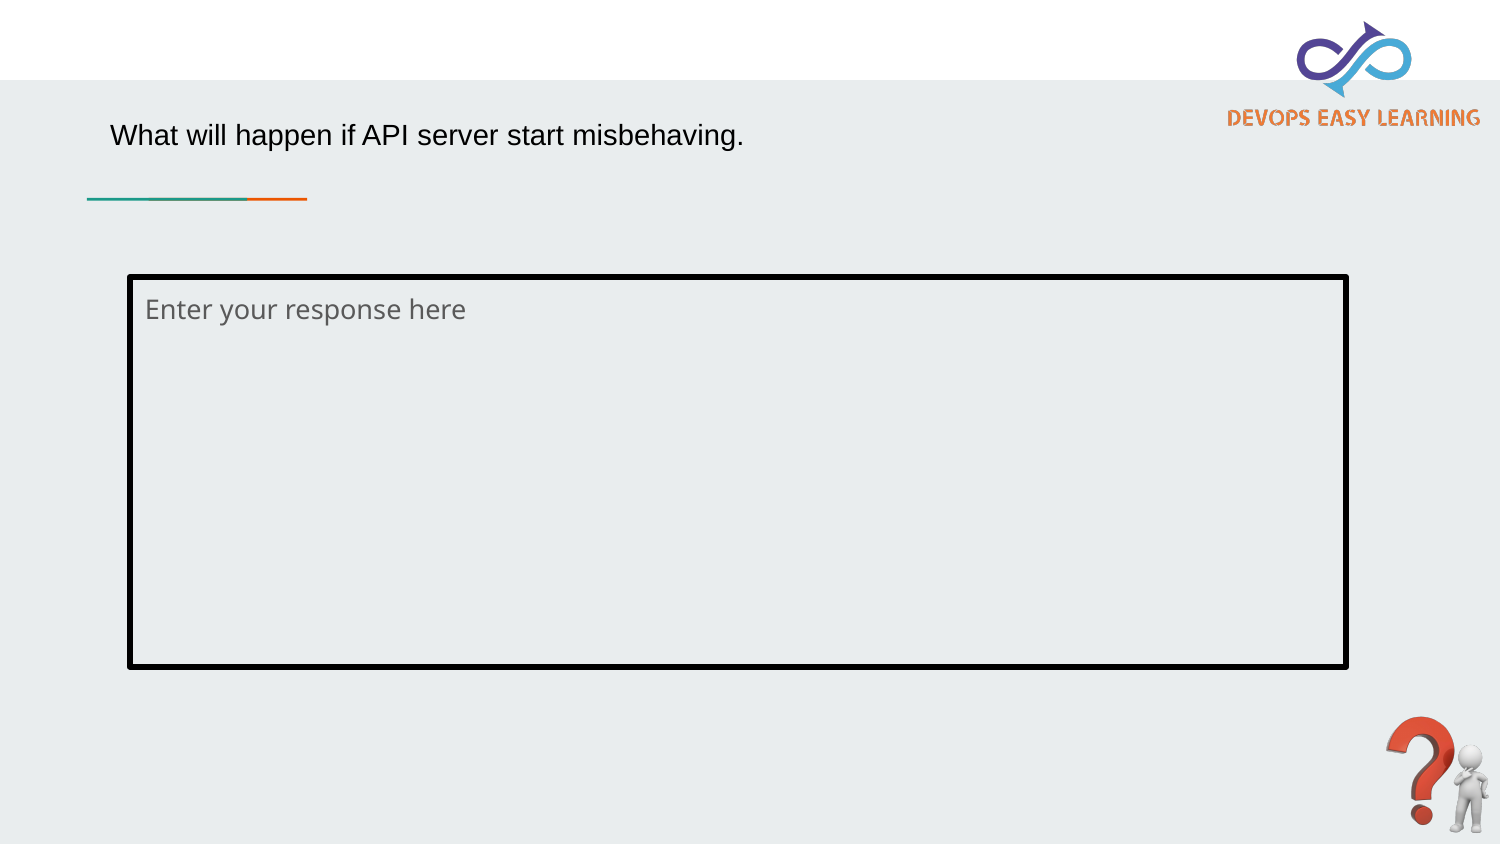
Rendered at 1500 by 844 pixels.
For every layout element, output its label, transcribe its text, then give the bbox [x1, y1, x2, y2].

text_box What will happen if API server start misbehaving. [95, 101, 1236, 167]
picture [1378, 706, 1500, 844]
text_box Enter your response here [129, 277, 1346, 667]
picture [1216, 9, 1492, 148]
